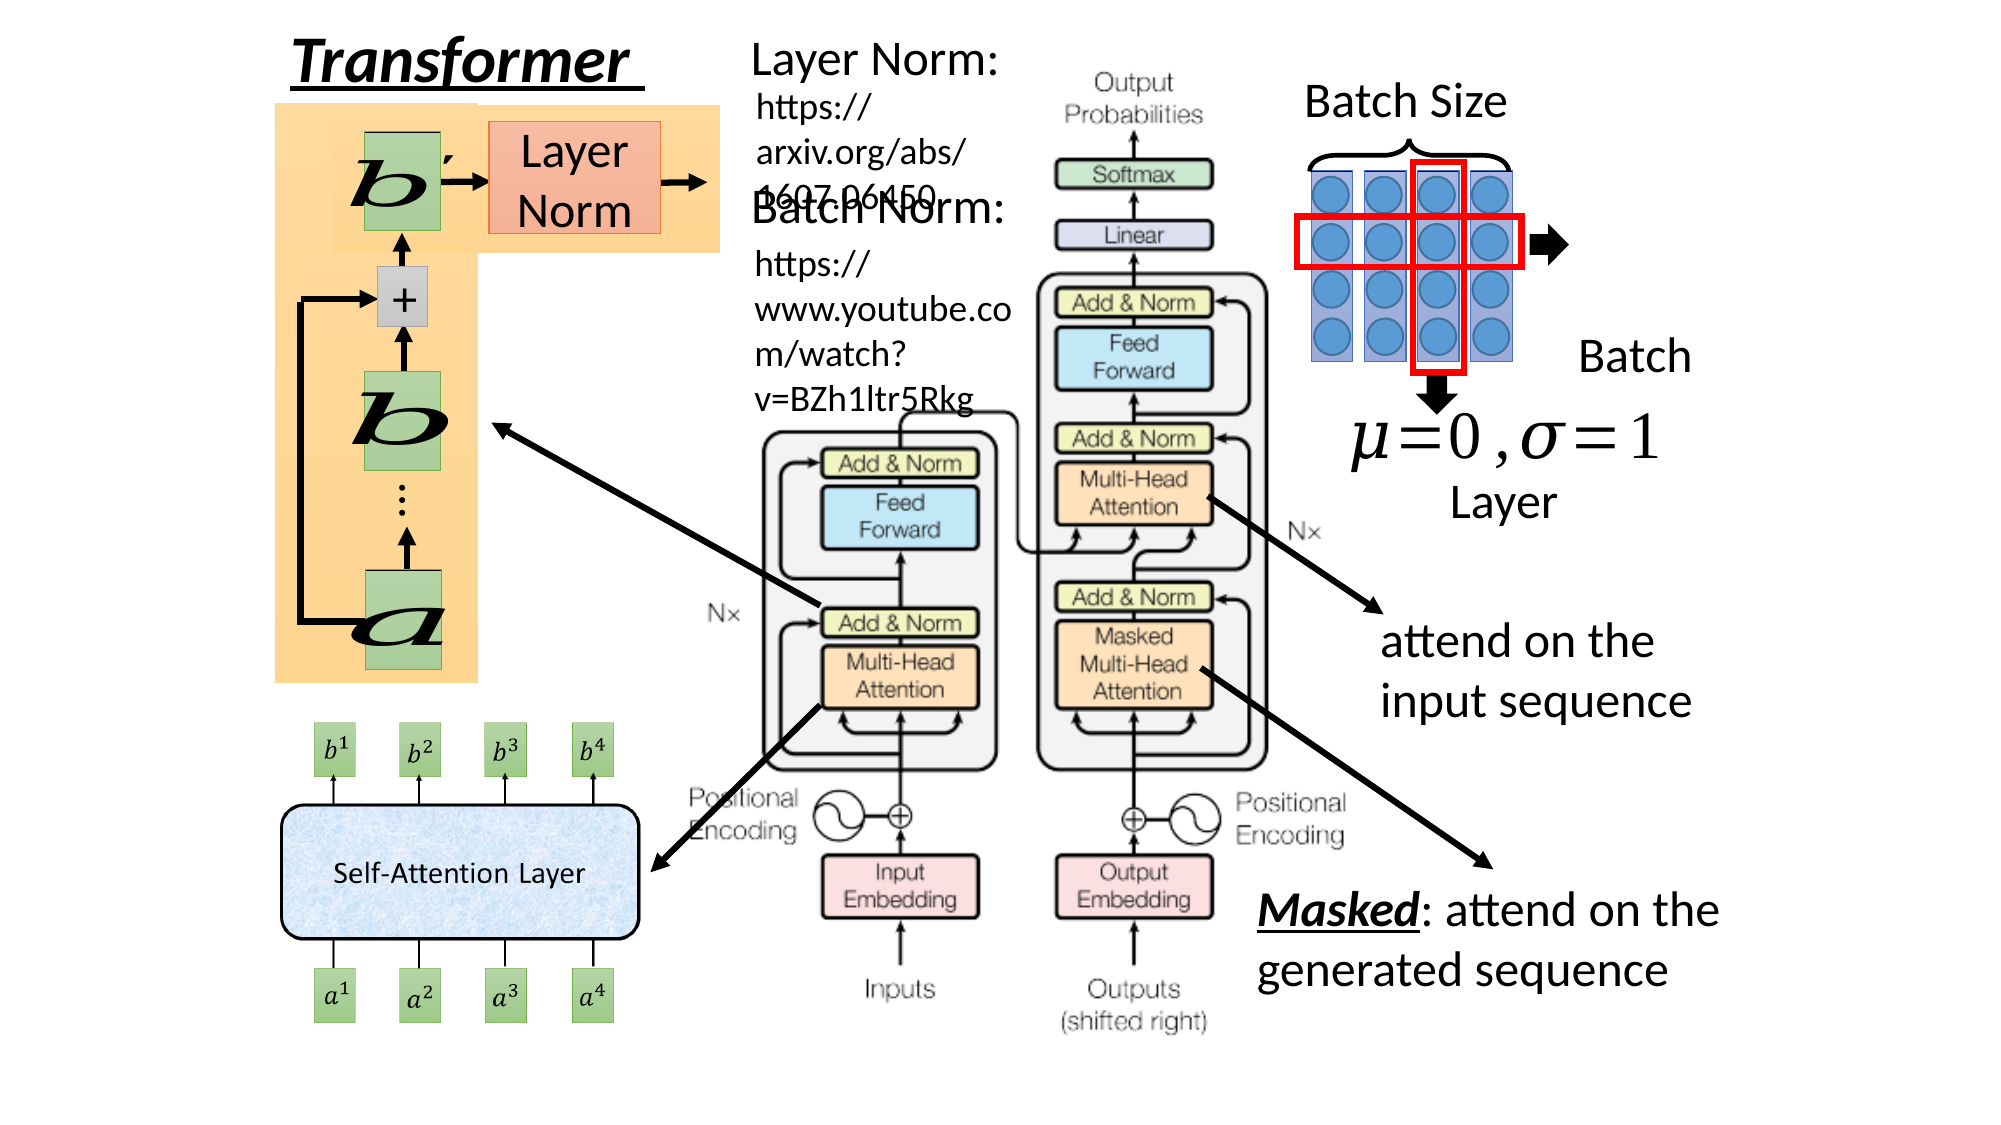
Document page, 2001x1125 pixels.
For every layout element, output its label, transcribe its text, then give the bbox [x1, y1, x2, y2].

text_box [1207, 495, 1384, 615]
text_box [491, 422, 821, 606]
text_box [274, 103, 720, 683]
text_box Layer Norm: [736, 18, 1123, 55]
picture [272, 717, 651, 1028]
picture [661, 55, 1370, 1044]
text_box Layer [1419, 461, 1589, 536]
text_box Transformer [275, 8, 661, 103]
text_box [650, 704, 821, 873]
text_box [1529, 223, 1569, 266]
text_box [344, 371, 462, 471]
text_box [1370, 139, 1510, 170]
text_box attend on the input sequence [1370, 599, 1769, 735]
text_box [1513, 215, 1523, 268]
text_box [1412, 362, 1465, 373]
text_box Batch Size [1370, 59, 1531, 135]
text_box [1415, 375, 1459, 415]
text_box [1311, 170, 1513, 362]
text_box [1200, 667, 1494, 870]
text_box Batch [1550, 315, 1720, 391]
text_box Masked: attend on the generated sequence [1370, 869, 1745, 1004]
text_box [1412, 161, 1465, 170]
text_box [344, 131, 462, 231]
